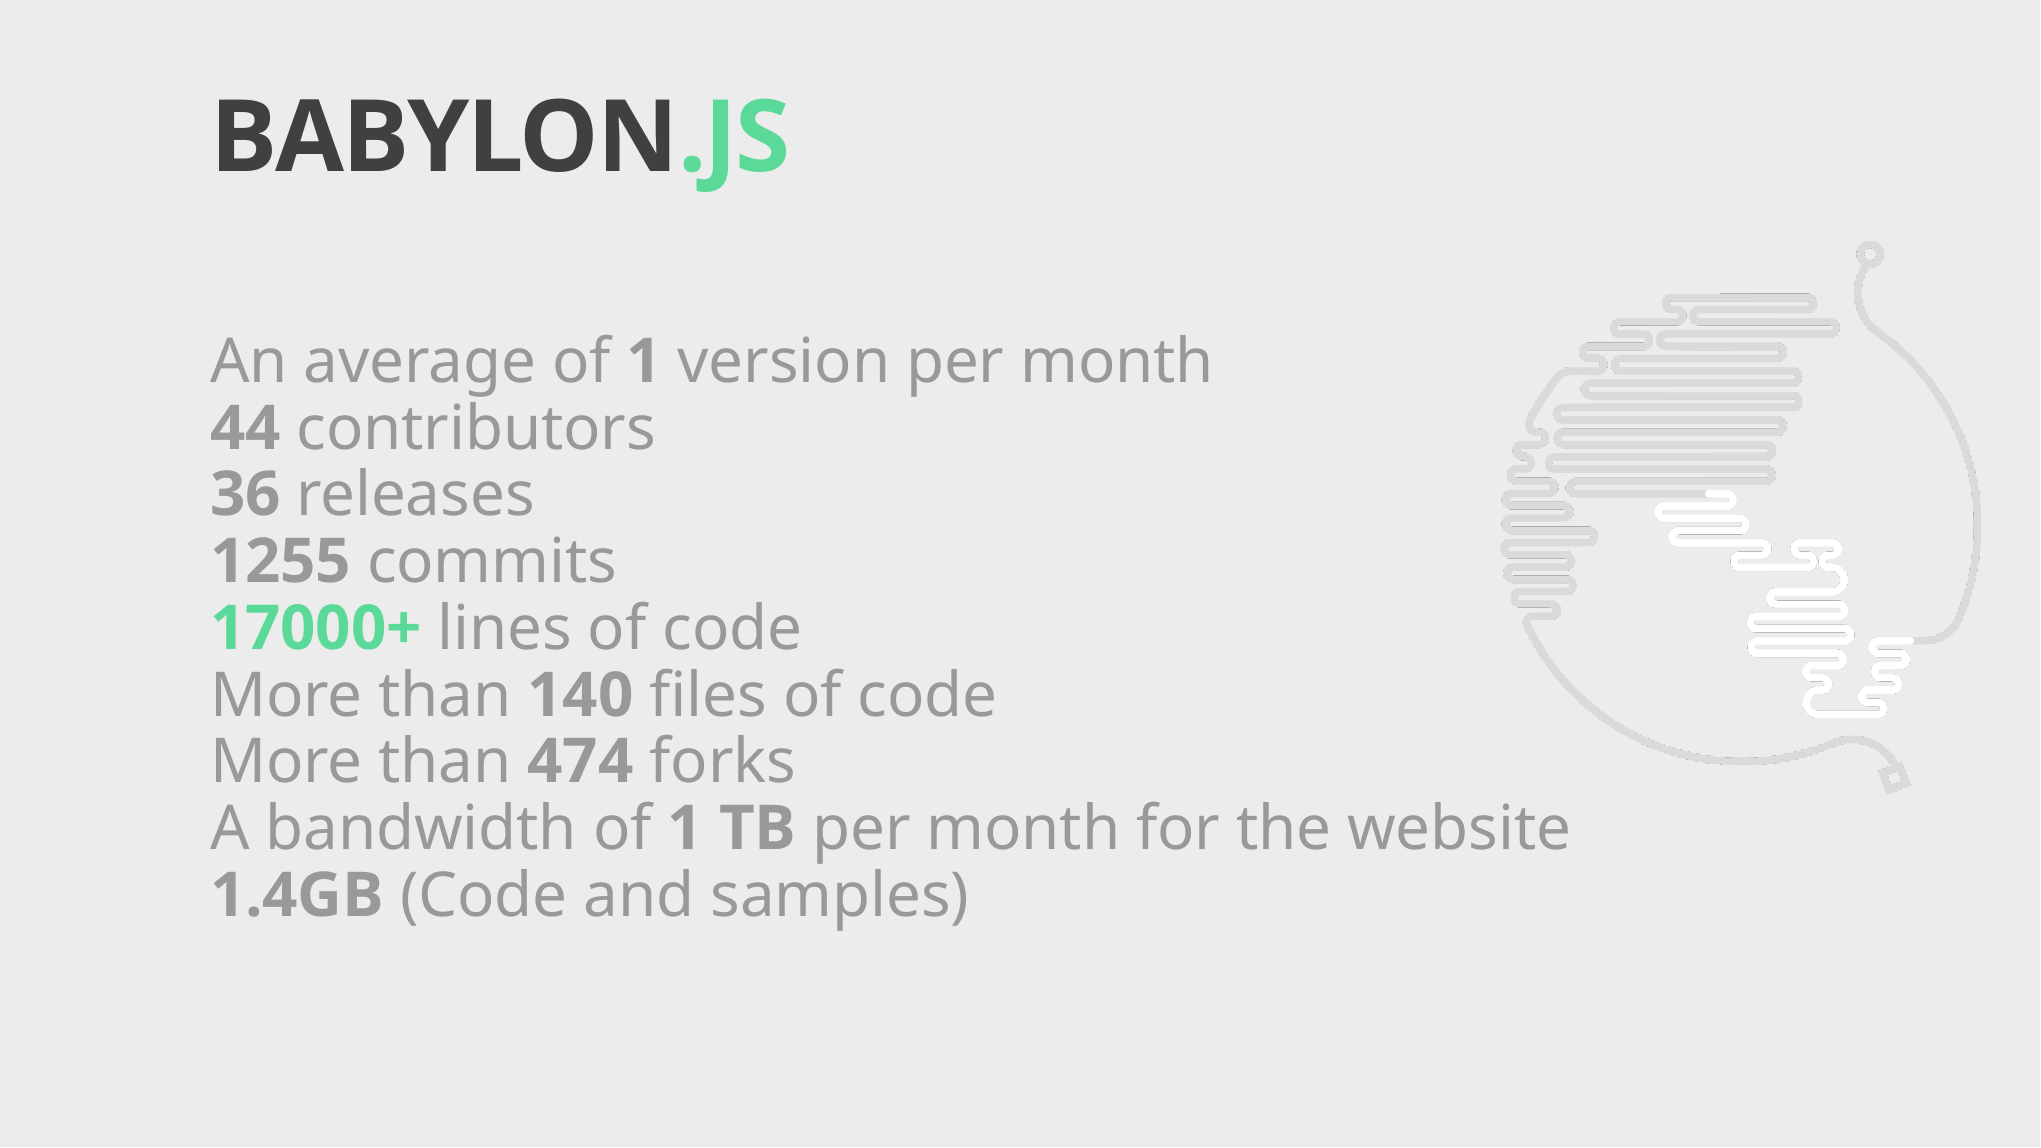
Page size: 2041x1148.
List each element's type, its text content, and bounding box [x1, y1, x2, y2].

list An average of 1 version per month 44 contributors 36 releases 1255 commits 17000+ lines of code More than 140 files of code More than 474 forks A bandwidth of 1 TB per month for the website 1.4GB (Code and samples) [185, 314, 2041, 1020]
title BABYLON.JS [185, 69, 2041, 292]
picture [1478, 216, 2002, 818]
